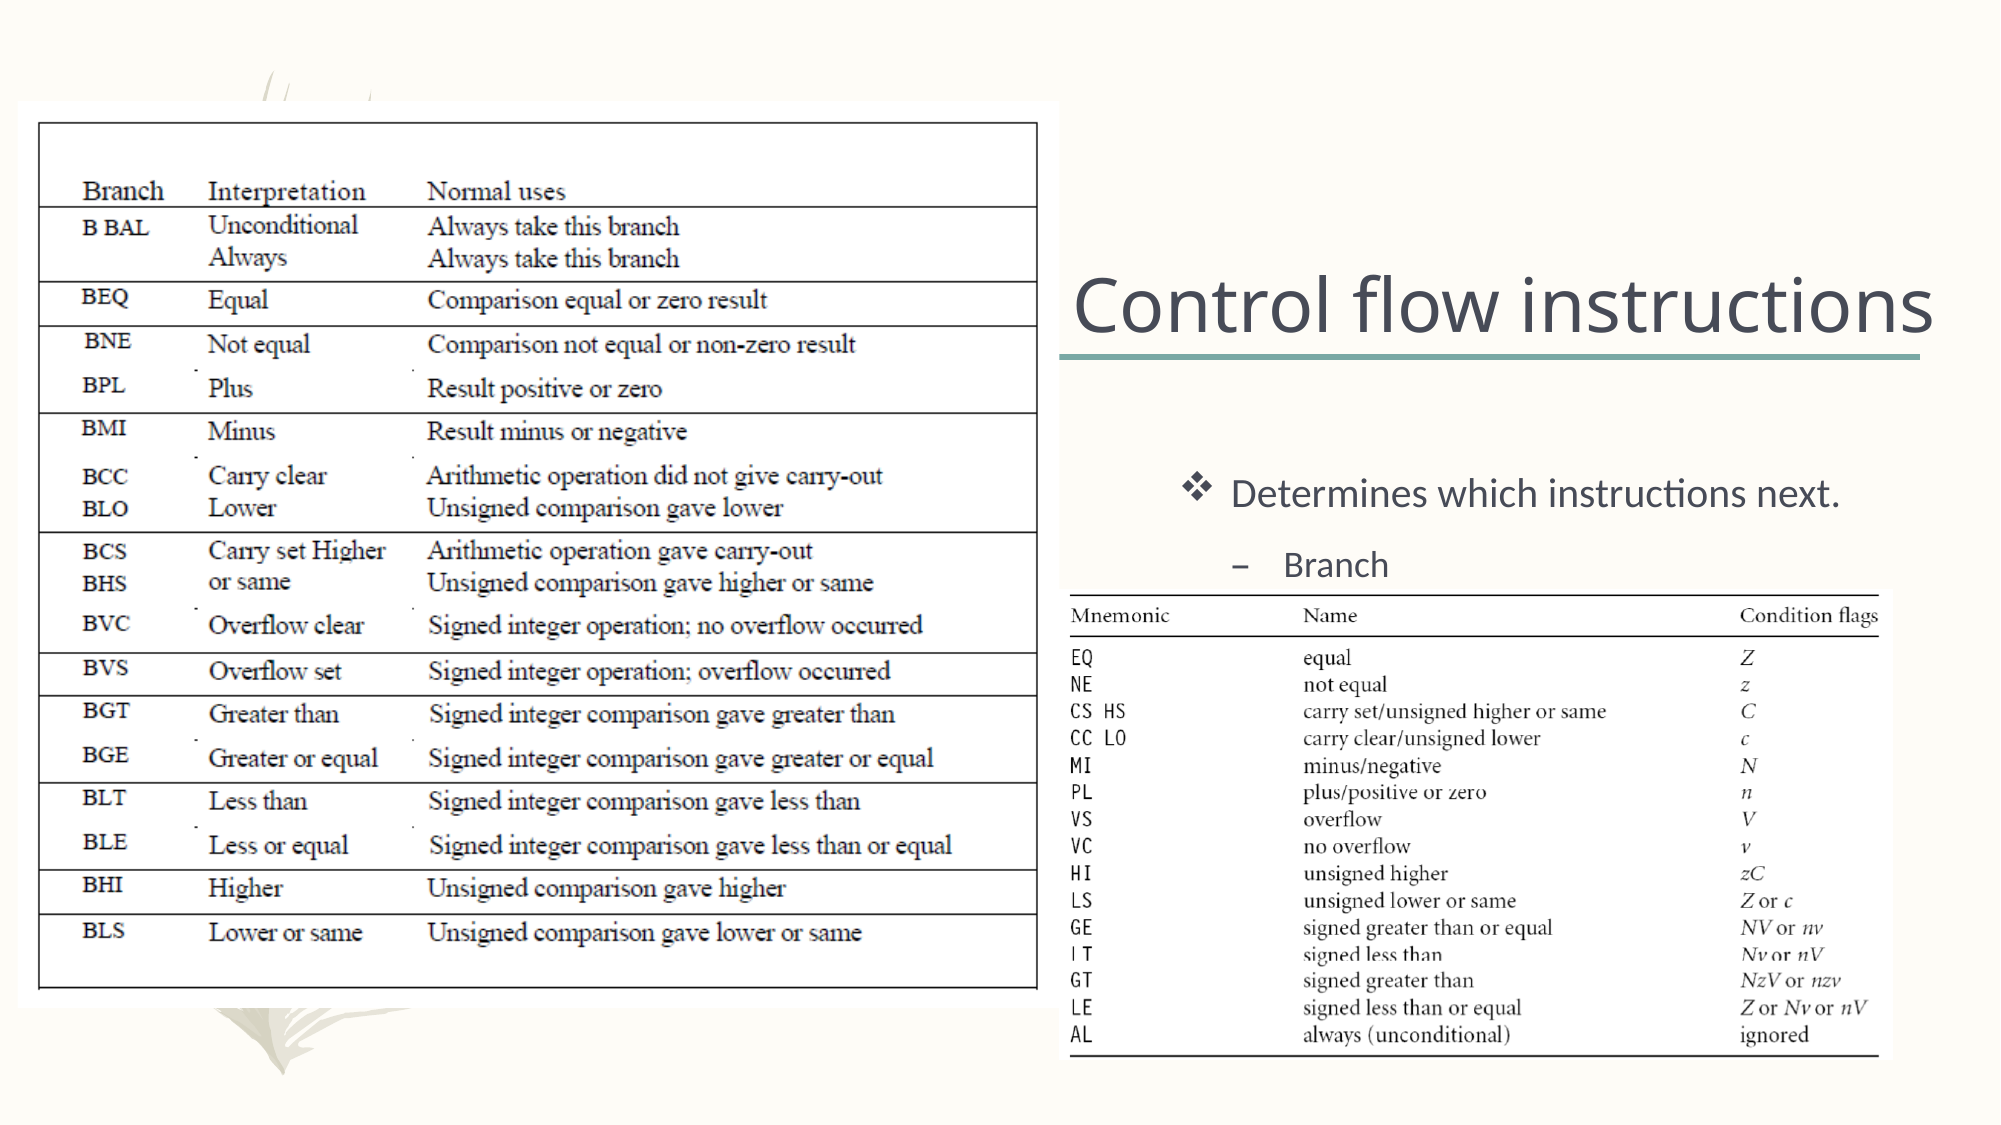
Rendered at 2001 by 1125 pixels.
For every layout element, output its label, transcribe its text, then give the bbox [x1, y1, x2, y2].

title Control flow instructions [1060, 164, 2000, 421]
picture [17, 101, 1894, 1061]
list Determines which instructions next. Branch Branch Conditions [1163, 453, 1863, 588]
